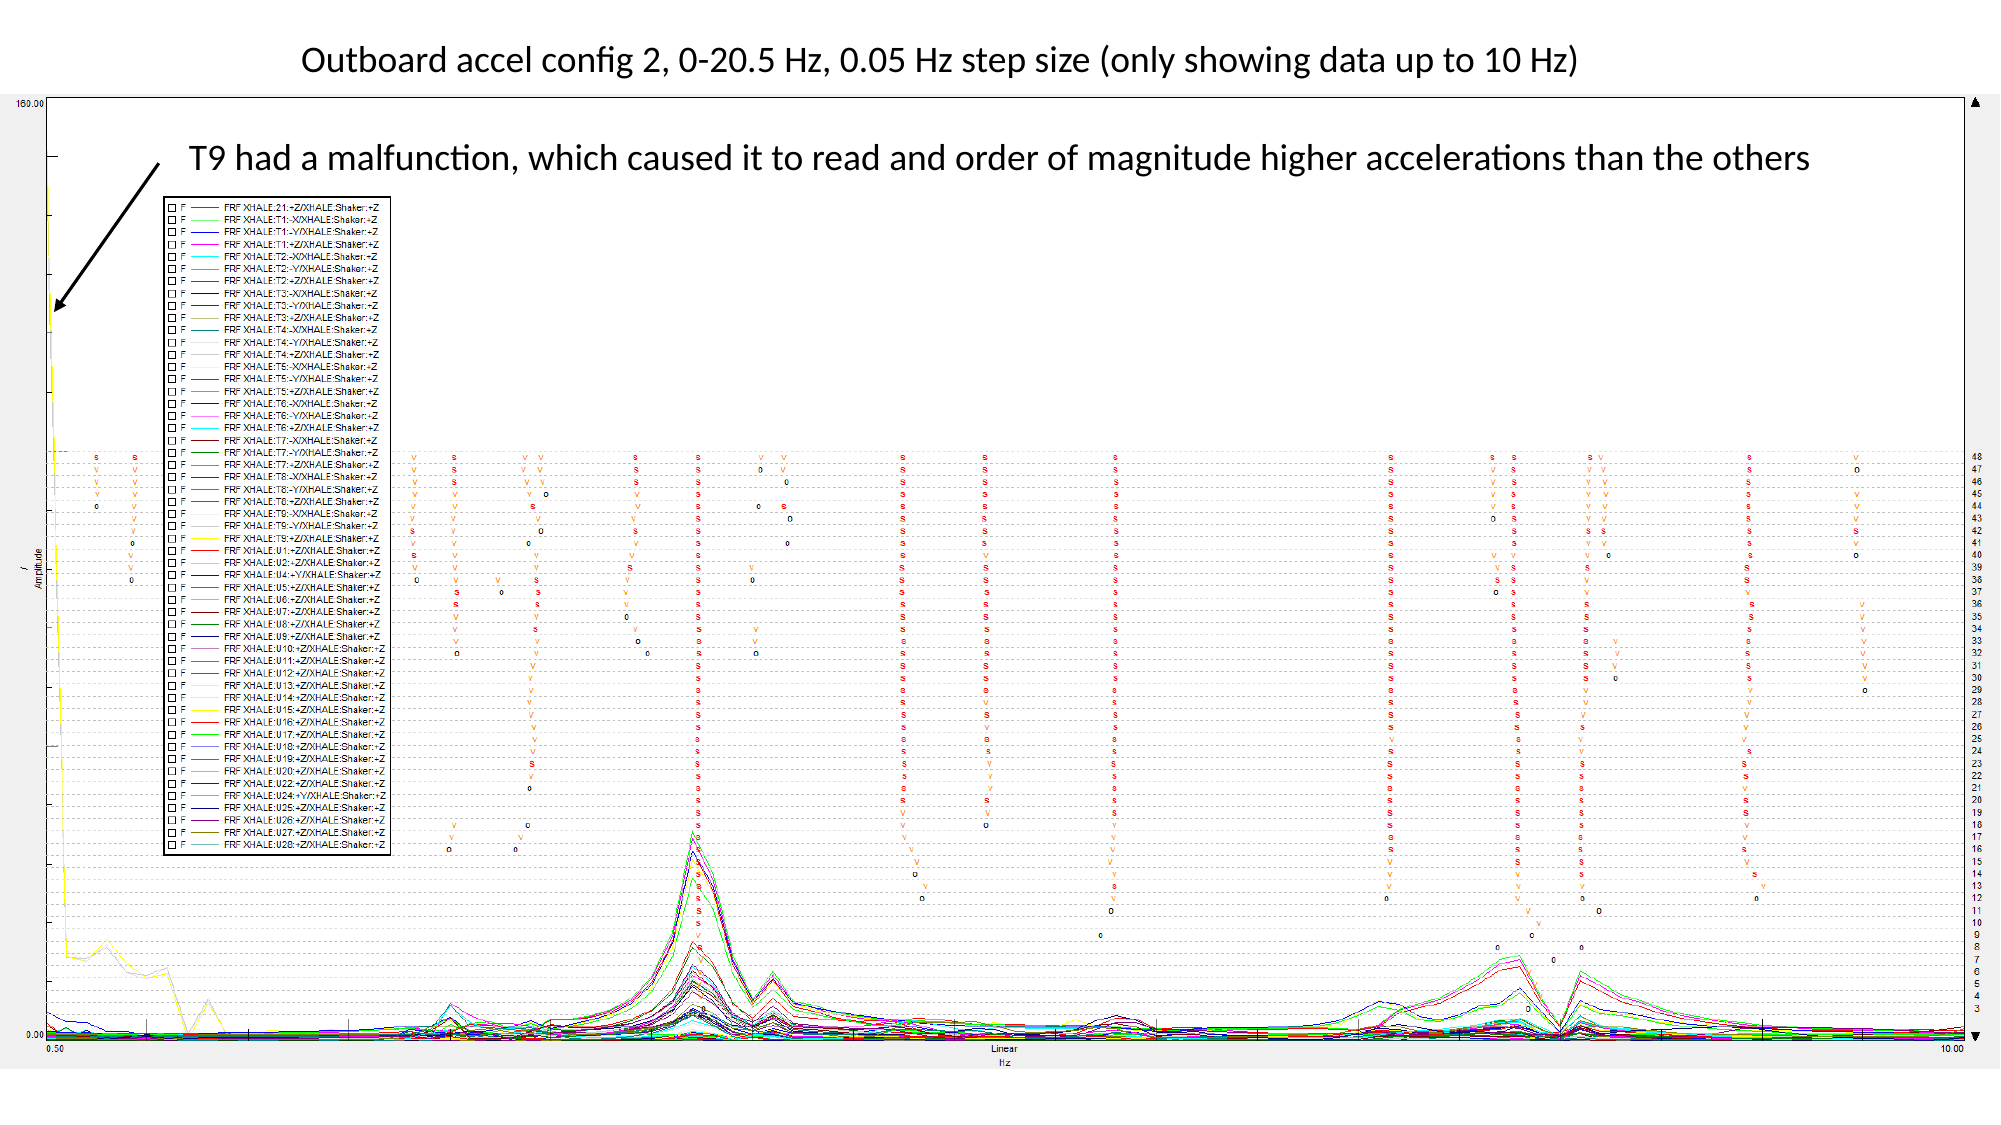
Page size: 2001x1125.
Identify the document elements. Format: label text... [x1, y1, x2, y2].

text_box Outboard accel config 2, 0-20.5 Hz, 0.05 Hz step size (only showing data up to 10 Hz) [286, 27, 1733, 88]
picture [0, 94, 2000, 1069]
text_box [53, 163, 159, 313]
